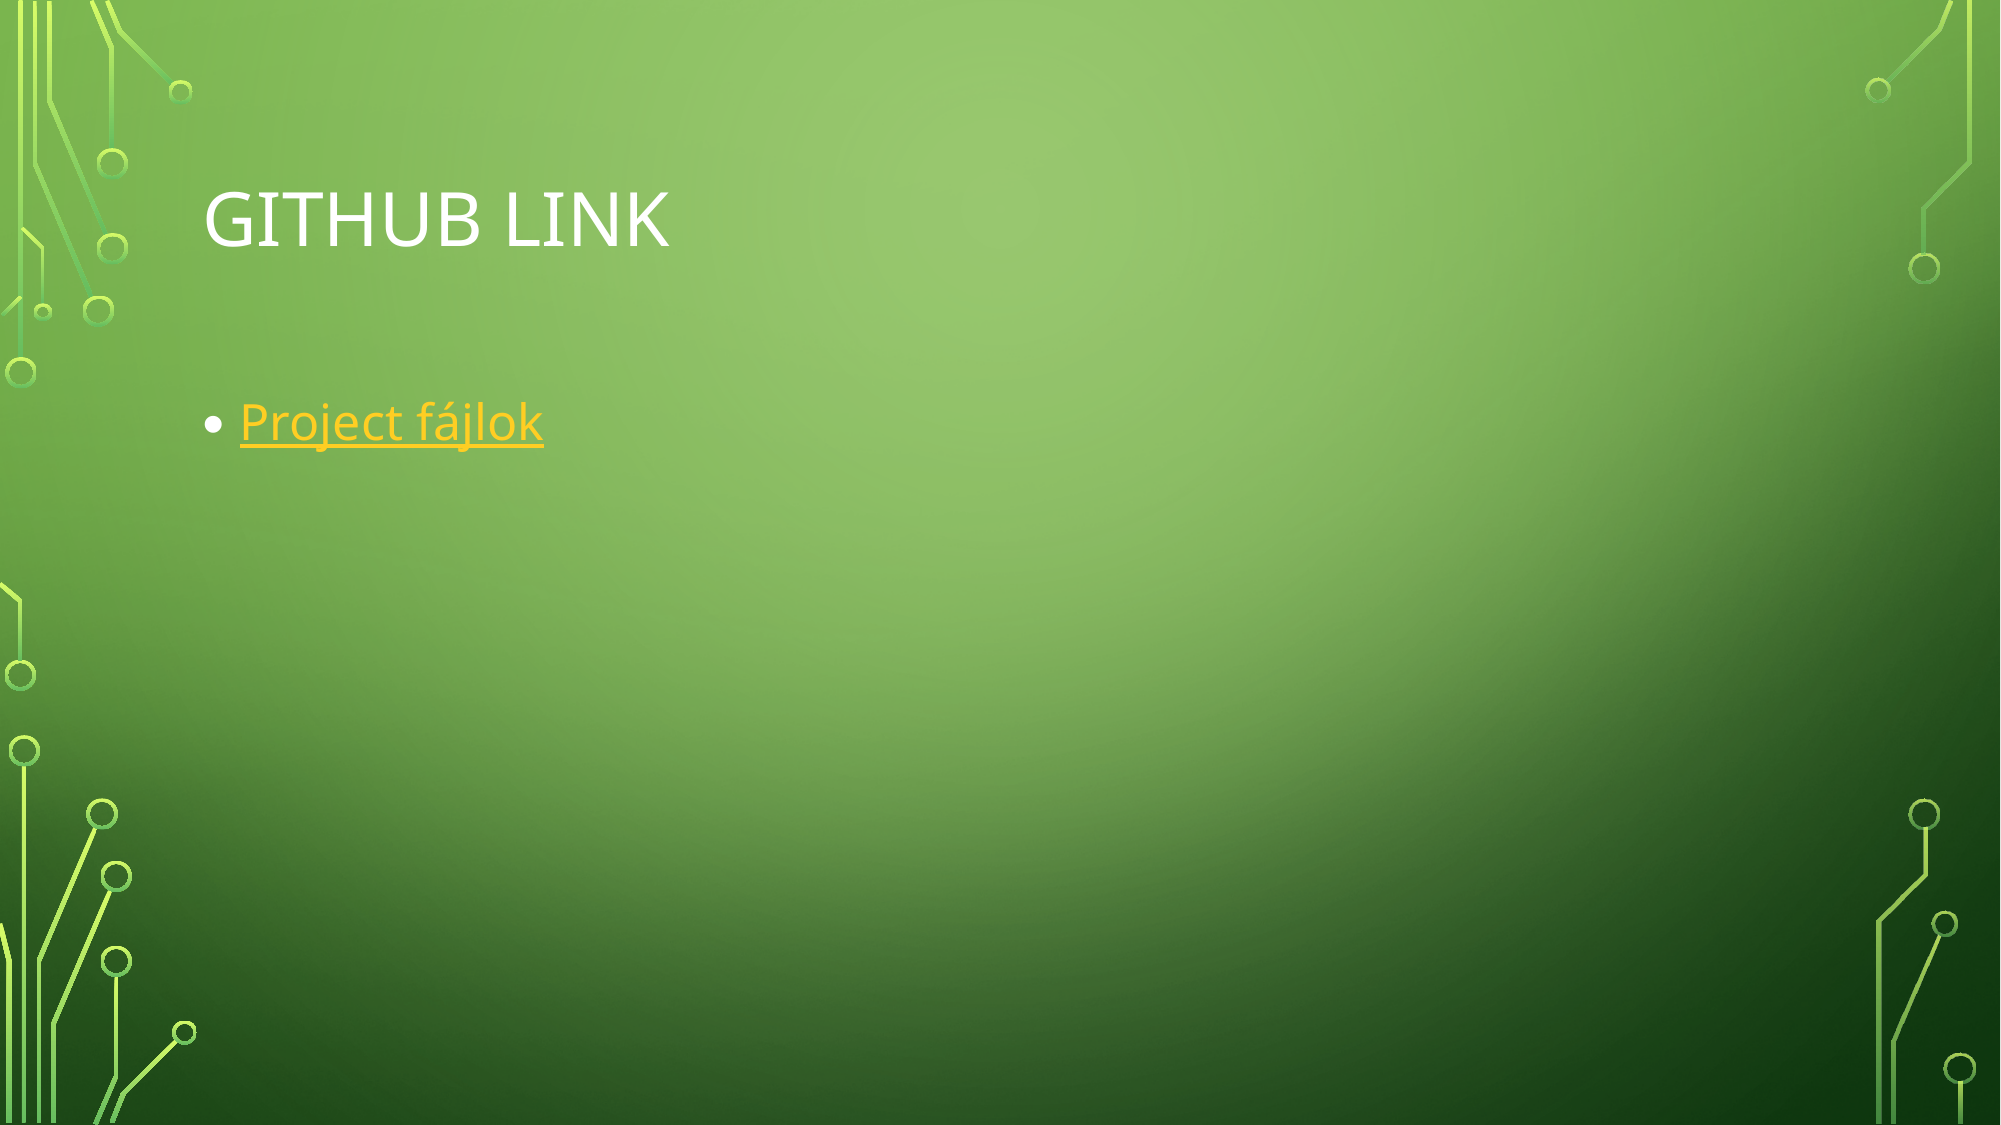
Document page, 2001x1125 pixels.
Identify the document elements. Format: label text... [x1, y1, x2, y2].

list Project fájlok [187, 369, 1813, 950]
title Github link [187, 101, 1813, 344]
